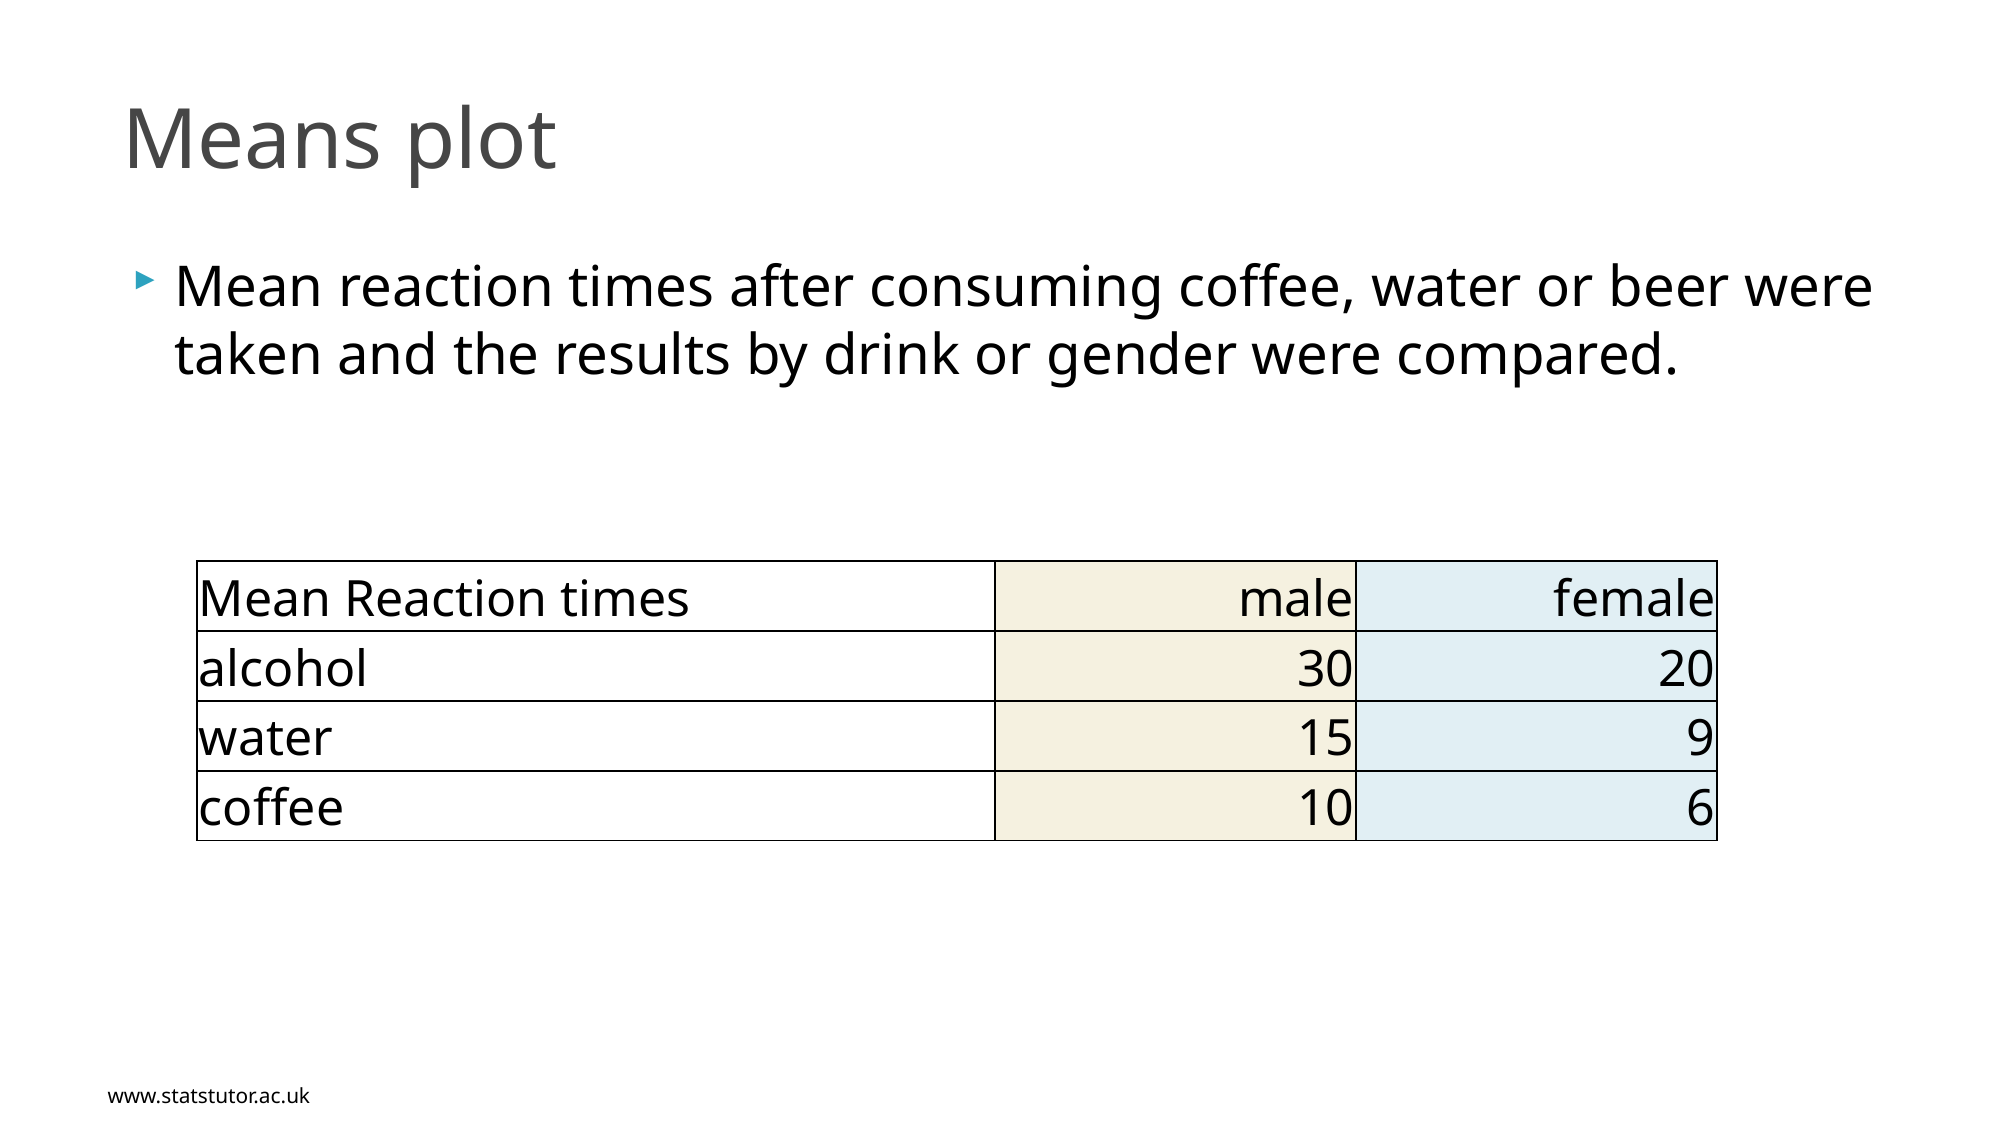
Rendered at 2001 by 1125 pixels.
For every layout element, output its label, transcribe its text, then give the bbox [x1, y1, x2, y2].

text_box Mean reaction times after consuming coffee, water or beer were taken and the results by drink or gender were compared. [99, 242, 1900, 986]
table_cell 9 [1357, 702, 1716, 770]
table_cell 15 [996, 702, 1355, 770]
table_cell 6 [1357, 772, 1716, 840]
table_cell water [198, 702, 994, 770]
table_cell coffee [198, 772, 994, 840]
table_cell 30 [996, 632, 1355, 700]
table_header Mean Reaction times [198, 562, 994, 630]
text_box www.statstutor.ac.uk [0, 1062, 325, 1116]
text_box Means plot [107, 78, 2000, 233]
table_cell 20 [1357, 632, 1716, 700]
table_header male [996, 562, 1355, 630]
table_header female [1357, 562, 1716, 630]
table_cell 10 [996, 772, 1355, 840]
table_cell alcohol [198, 632, 994, 700]
